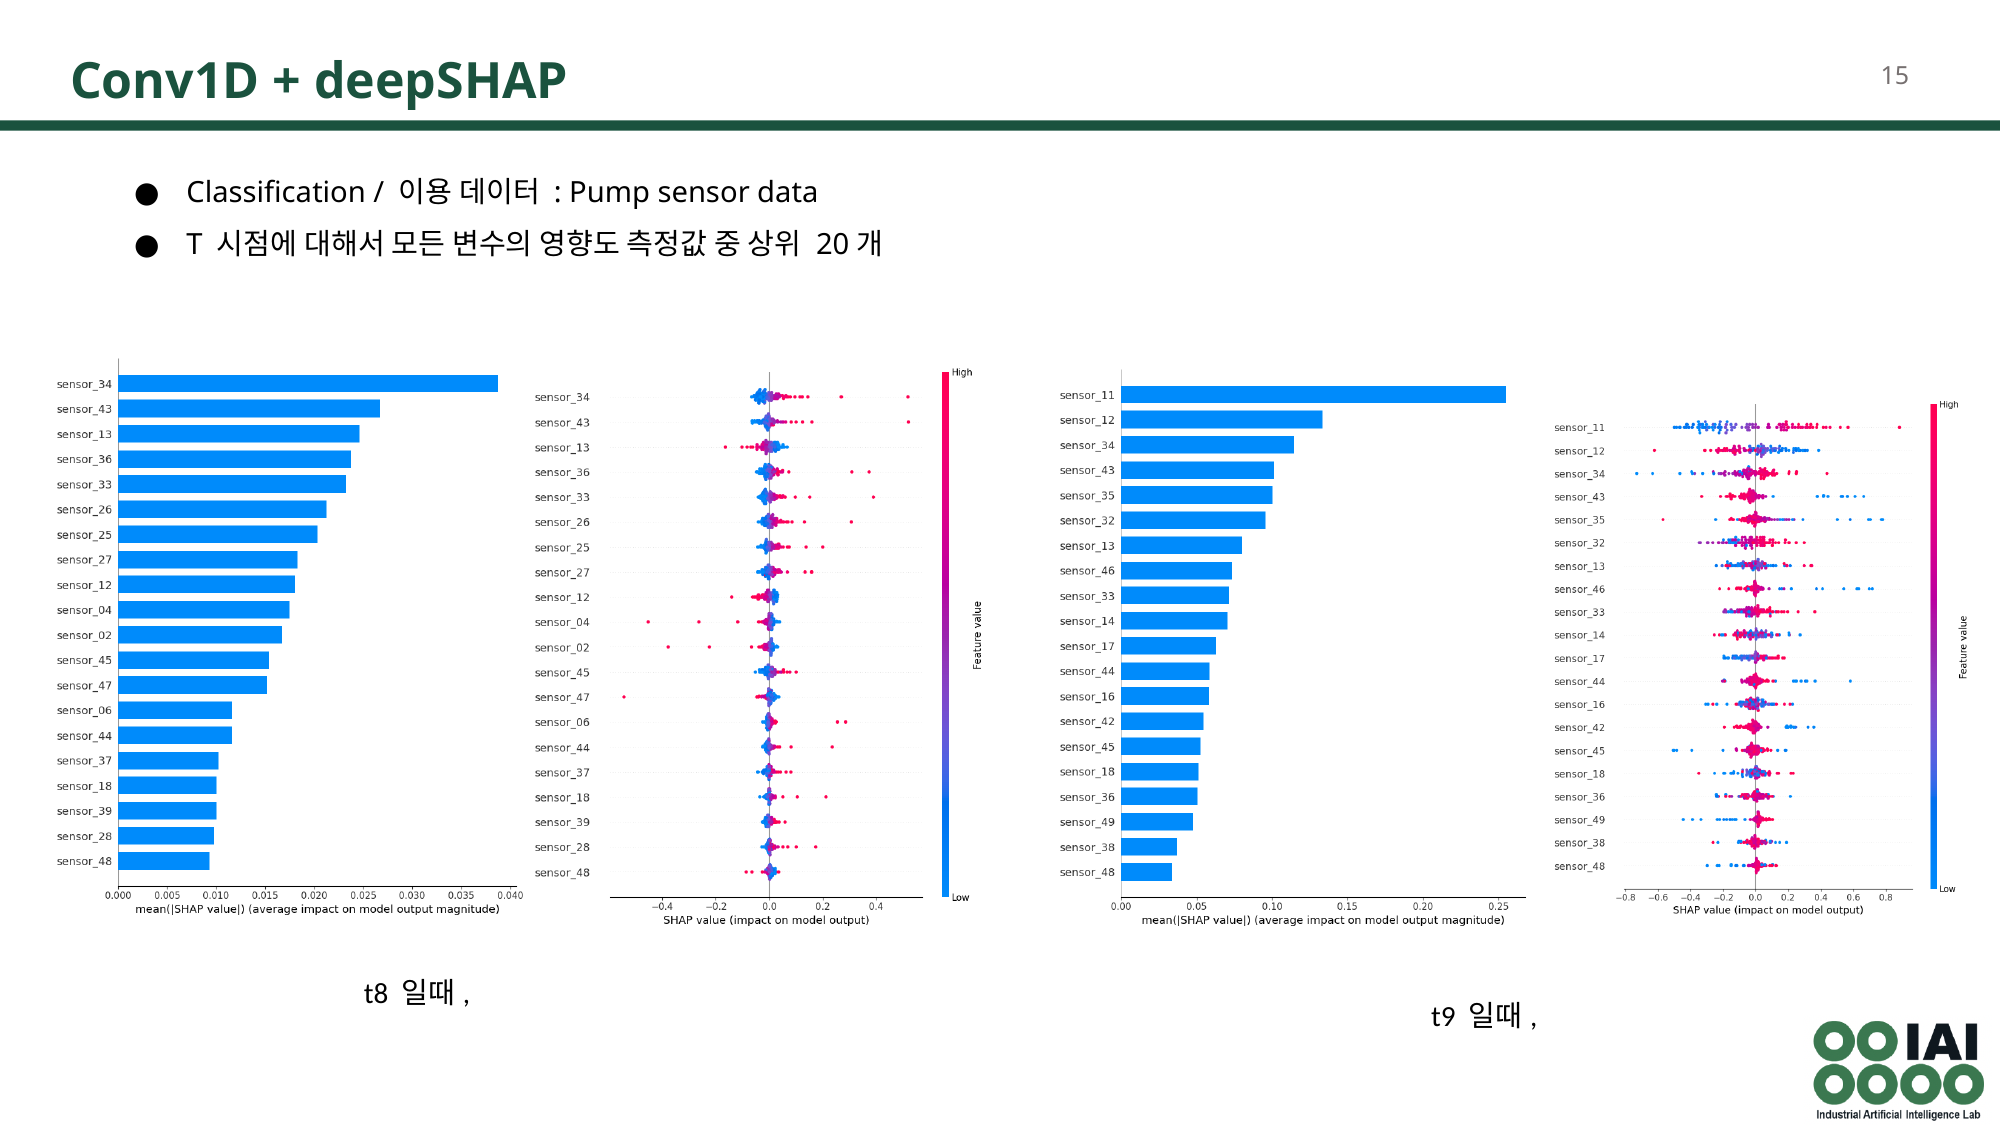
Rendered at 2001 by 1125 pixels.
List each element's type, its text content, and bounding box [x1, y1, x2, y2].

text_box t8 일때, [348, 959, 537, 1055]
picture [50, 351, 990, 932]
title Conv1D + deepSHAP [68, 46, 1033, 237]
text_box t9 일때, [1416, 982, 1605, 1078]
picture [1052, 362, 1531, 932]
picture [1803, 1015, 1992, 1125]
text_box Classification / 이용 데이터 : Pump sensor data T 시점에 대해서 모든 변수의 영향도 측정값 중 상위 20개 [96, 158, 1881, 1057]
picture [1547, 394, 1975, 922]
